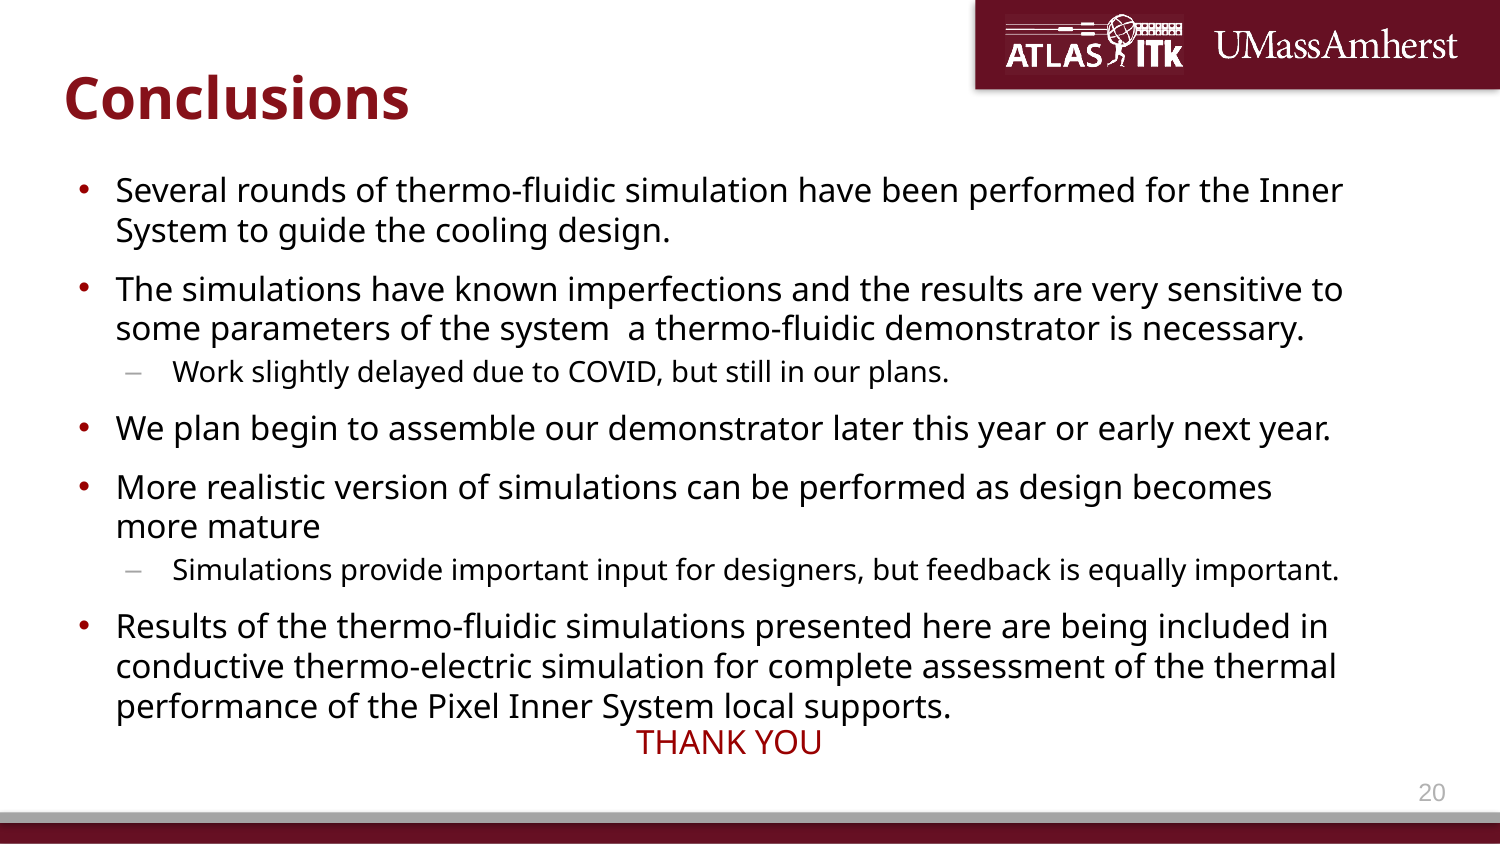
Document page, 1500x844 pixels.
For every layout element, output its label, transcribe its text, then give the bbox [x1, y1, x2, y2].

text_box THANK YOU [621, 713, 872, 769]
slide_number 19 [1111, 769, 1462, 815]
picture [1214, 28, 1458, 59]
title Conclusions [63, 51, 1264, 132]
picture [1005, 14, 1184, 51]
